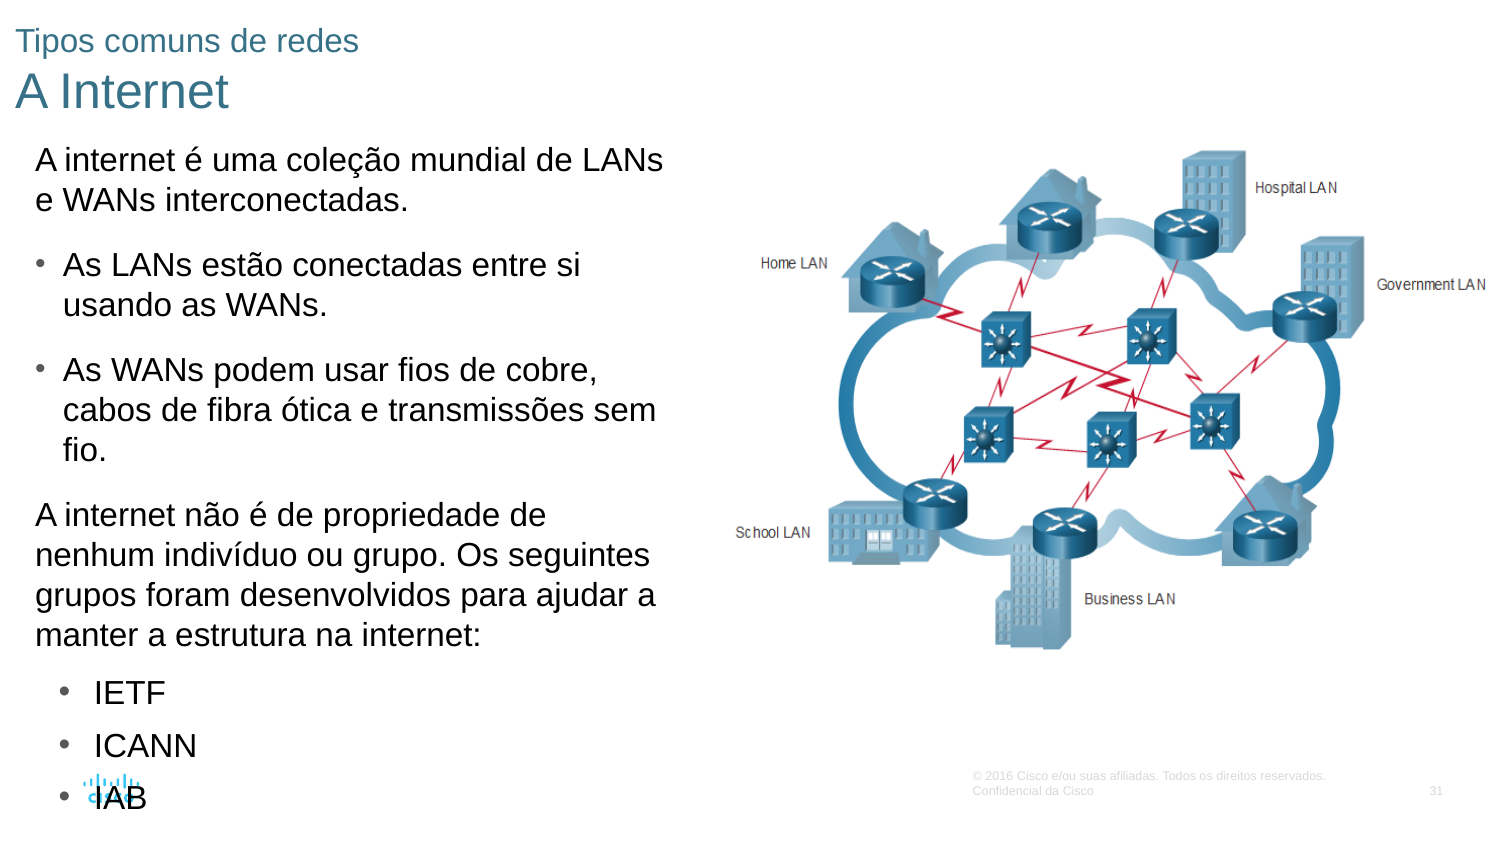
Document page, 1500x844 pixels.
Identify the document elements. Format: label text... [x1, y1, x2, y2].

picture [685, 130, 1500, 663]
title Tipos comuns de redes A Internet [0, 6, 1500, 131]
list A internet é uma coleção mundial de LANs e WANs interconectadas. As LANs estão conectadas entre si usando as WANs. As WANs podem usar fios de cobre, cabos de fibra ótica e transmissões sem fio. A internet não é de propriedade de nenhum indivíduo ou grupo. Os seguintes grupos foram desenvolvidos para ajudar a manter a estrutura na internet: IETF ICANN IAB [20, 131, 705, 797]
